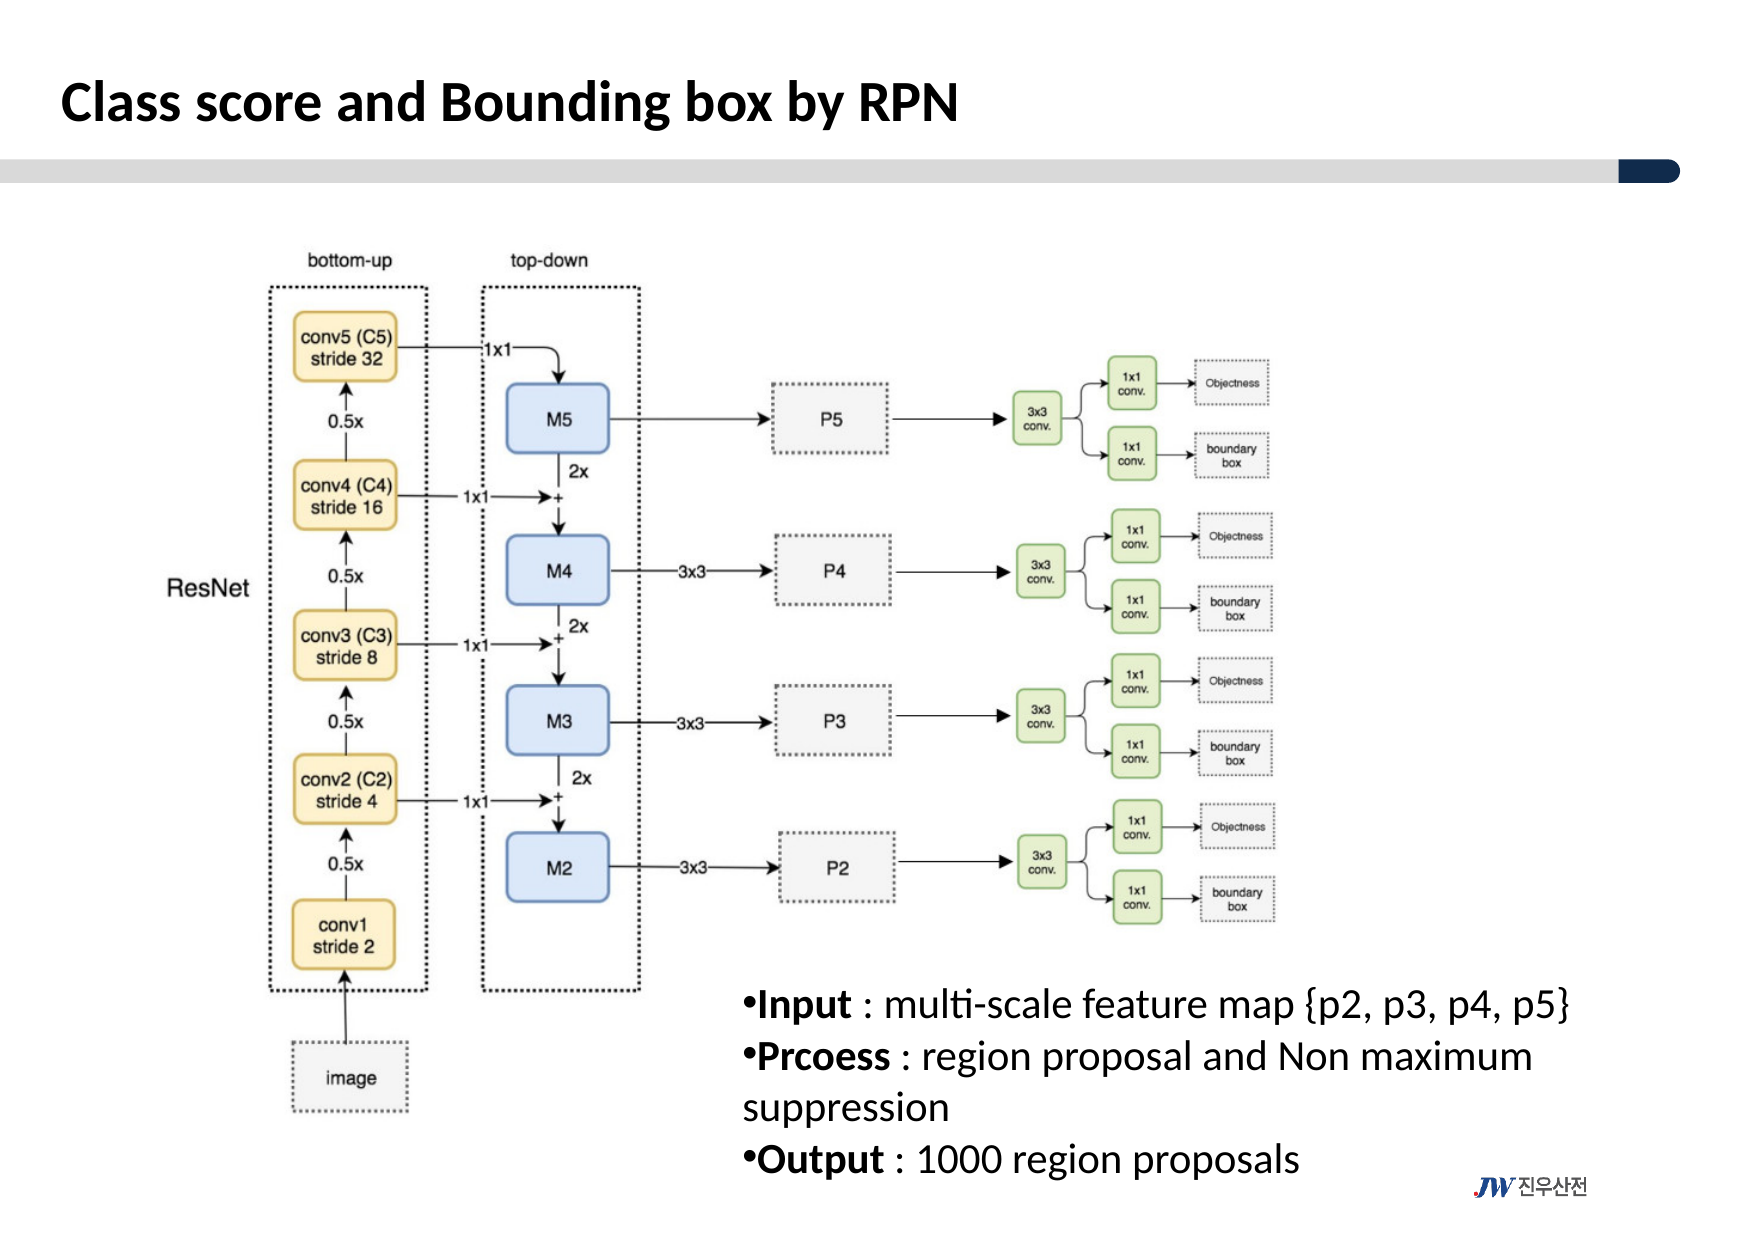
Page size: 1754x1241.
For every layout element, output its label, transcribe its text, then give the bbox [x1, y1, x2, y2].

text_box Input : multi-scale feature map {p2, p3, p4, p5} Prcoess : region proposal and Non maximum suppression Output : 1000 region proposals [727, 917, 1604, 1189]
text_box Class score and Bounding box by RPN [47, 55, 1011, 140]
picture [151, 244, 1303, 1123]
picture [1465, 1189, 1596, 1203]
